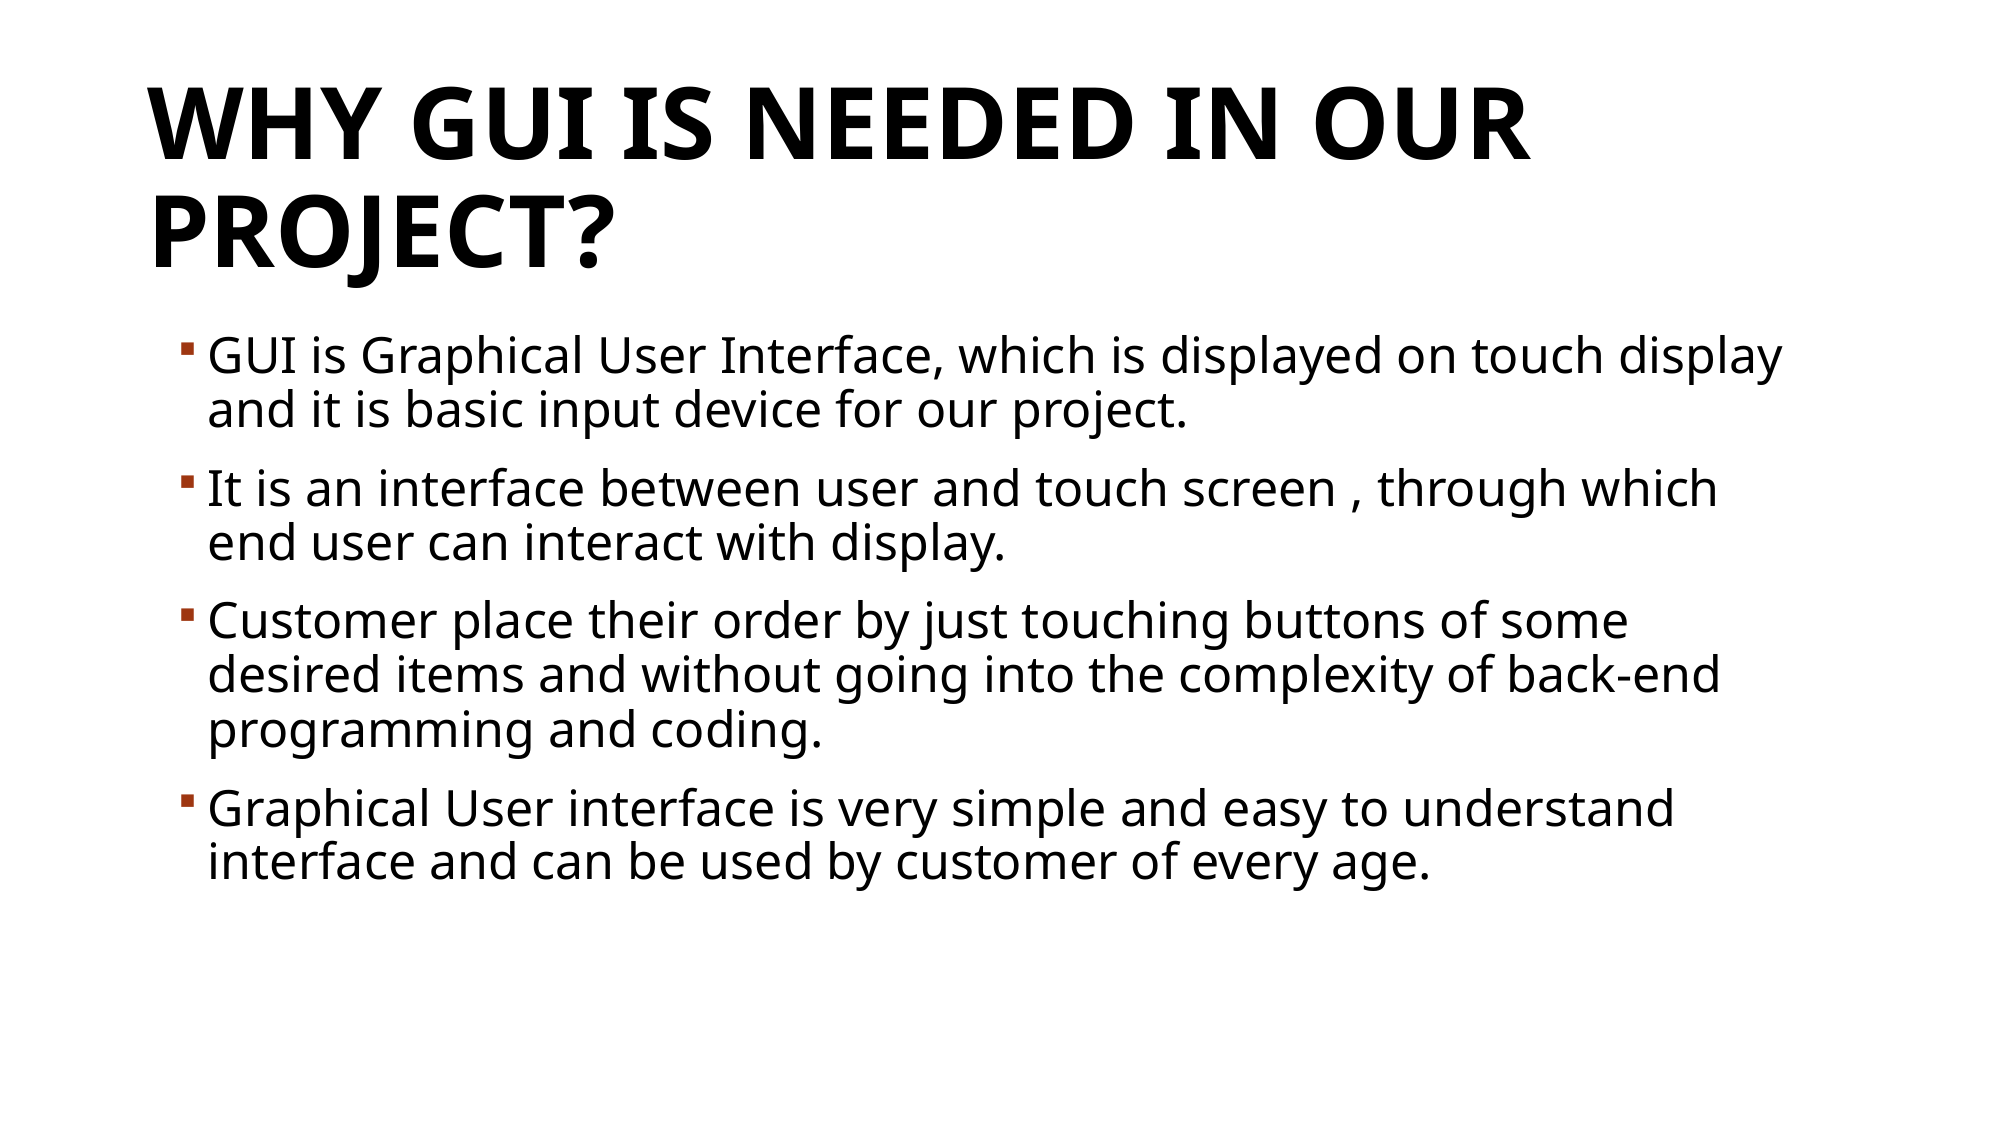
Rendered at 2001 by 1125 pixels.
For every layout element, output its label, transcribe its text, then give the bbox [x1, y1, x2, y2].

title Why GUI is needed in our project? [132, 64, 1813, 298]
list GUI is Graphical User Interface, which is displayed on touch display and it is basic input device for our project. It is an interface between user and touch screen , through which end user can interact with display. Customer place their order by just touching buttons of some desired items and without going into the complexity of back-end programming and coding. Graphical User interface is very simple and easy to understand interface and can be used by customer of every age. [162, 237, 1813, 973]
